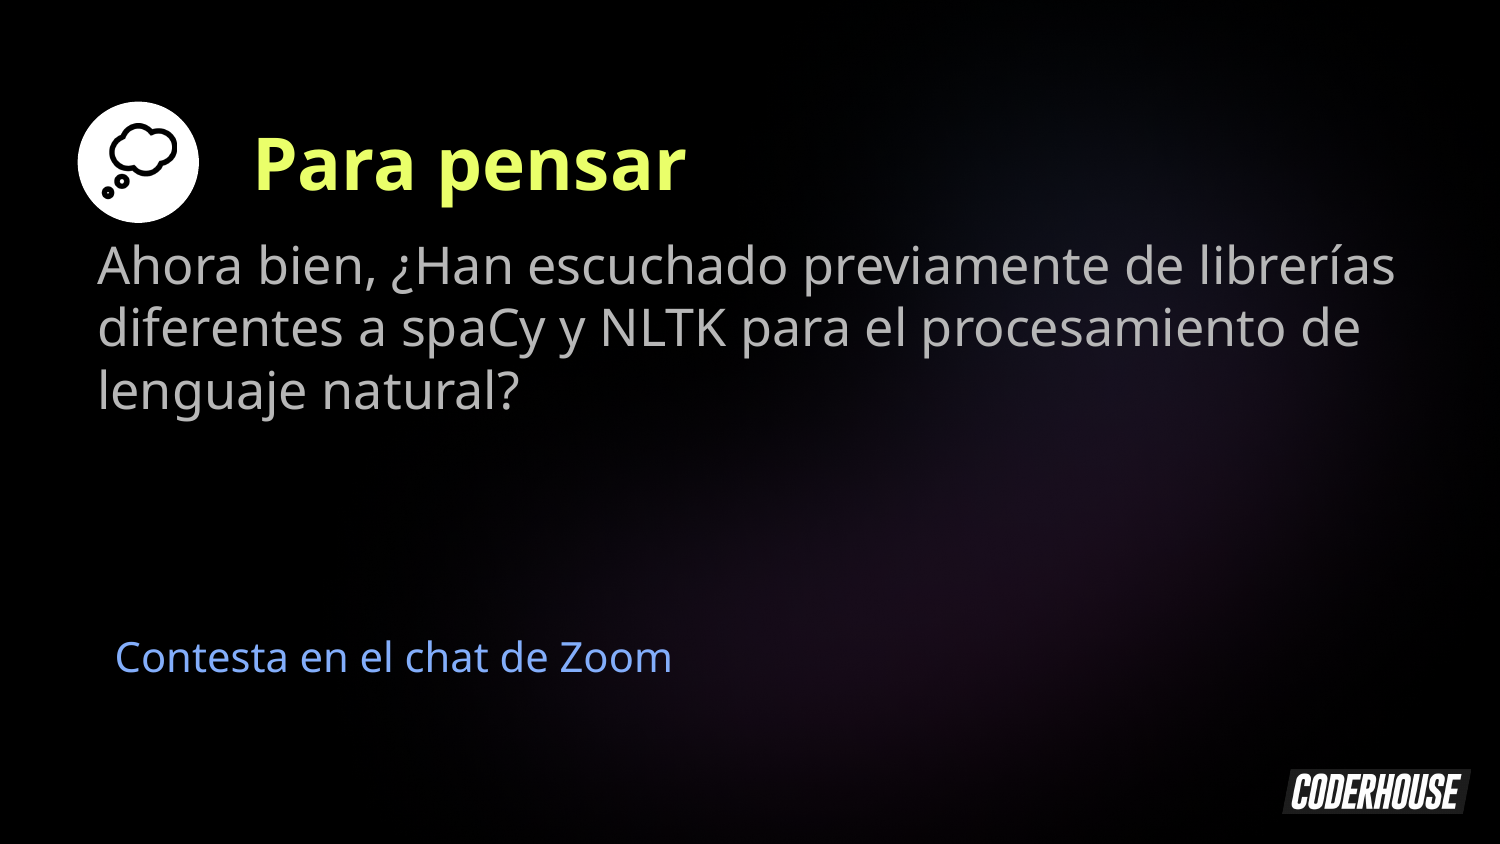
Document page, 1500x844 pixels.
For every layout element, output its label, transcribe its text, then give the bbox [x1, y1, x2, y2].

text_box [77, 101, 200, 224]
text_box Ahora bien, ¿Han escuchado previamente de librerías diferentes a spaCy y NLTK para el procesamiento de lenguaje natural? [82, 217, 1418, 435]
text_box Para pensar [237, 112, 1414, 217]
text_box Contesta en el chat de Zoom [99, 616, 1276, 697]
picture [0, 0, 1500, 844]
